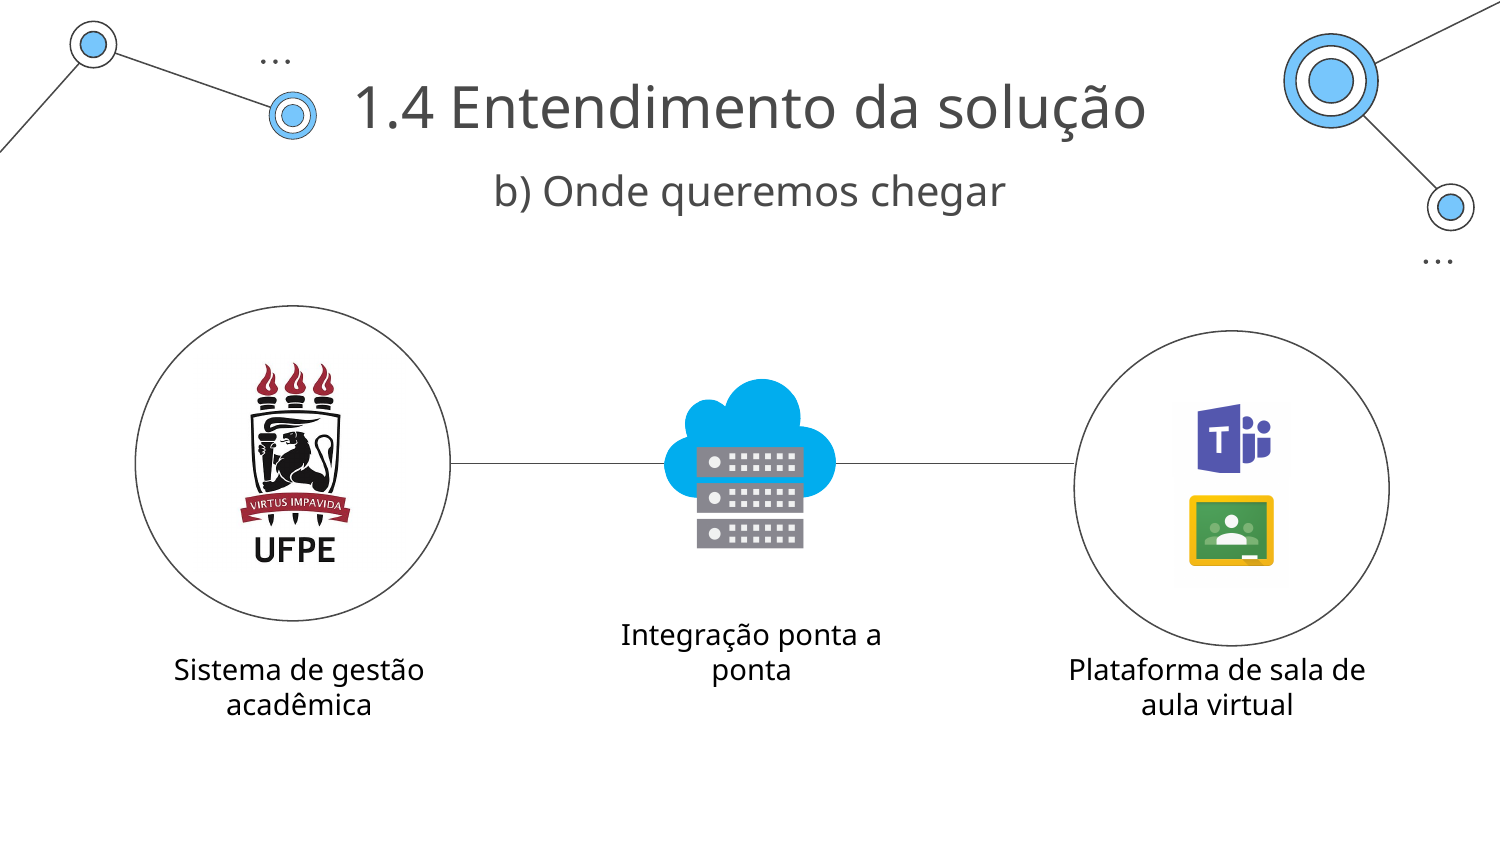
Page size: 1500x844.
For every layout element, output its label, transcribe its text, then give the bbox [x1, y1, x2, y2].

picture [1172, 402, 1291, 589]
text_box Plataforma de sala de aula virtual [1053, 636, 1382, 806]
text_box [135, 305, 407, 621]
picture [663, 465, 837, 550]
text_box Integração ponta a ponta [587, 601, 916, 736]
title b) Onde queremos chegar [118, 149, 1382, 244]
picture [192, 354, 407, 573]
picture [697, 448, 803, 477]
picture [663, 377, 837, 463]
text_box [411, 359, 451, 567]
text_box Sistema de gestão acadêmica [135, 636, 464, 772]
text_box [1074, 330, 1390, 636]
title 1.4 Entendimento da solução [118, 55, 1382, 149]
